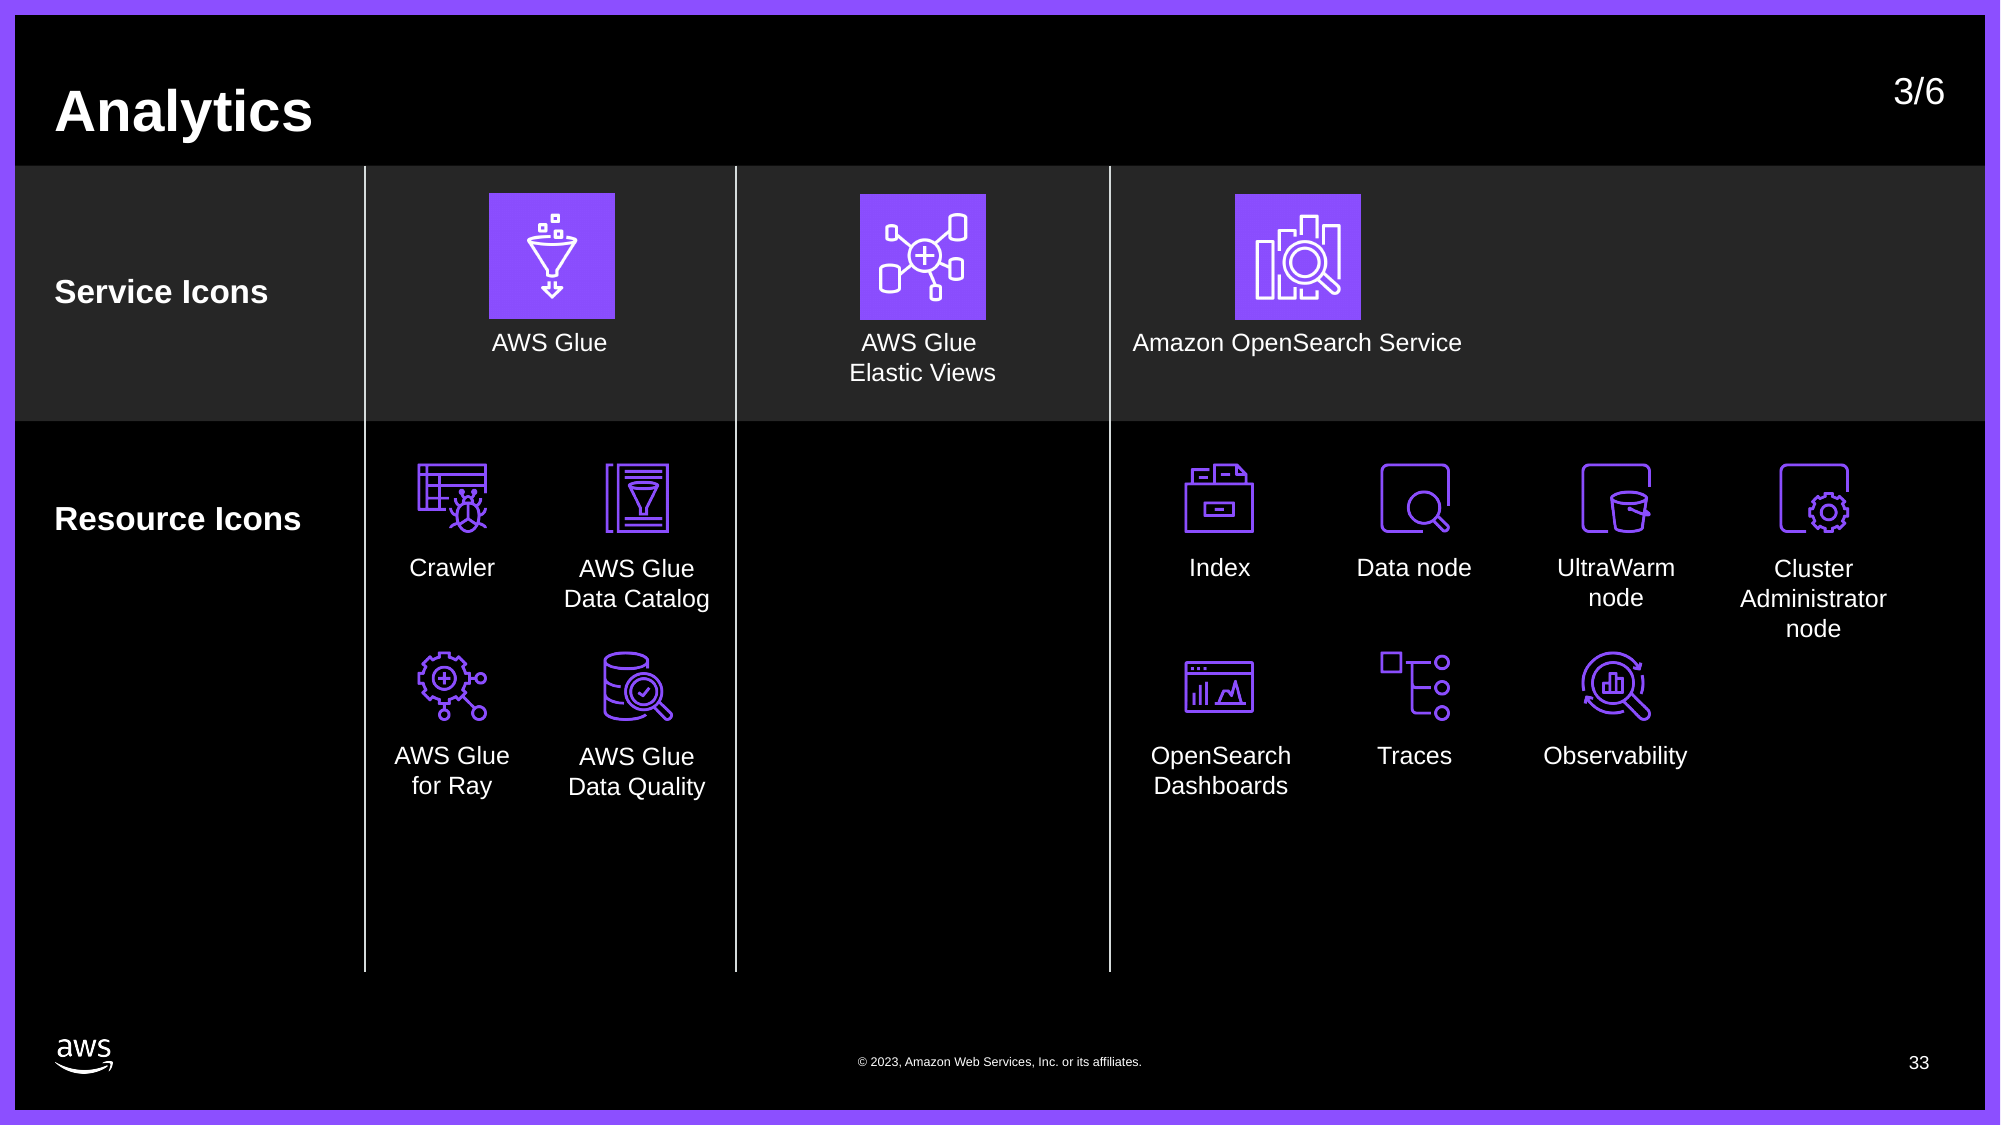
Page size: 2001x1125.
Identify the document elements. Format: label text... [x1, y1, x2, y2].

list 3/6 [1693, 59, 1961, 166]
picture [414, 460, 490, 536]
picture [1377, 648, 1453, 724]
text_box OpenSearch Dashboards [1124, 732, 1319, 807]
picture [599, 460, 675, 536]
text_box Index [1135, 544, 1305, 589]
picture [1235, 194, 1361, 320]
picture [55, 1039, 113, 1074]
picture [1181, 648, 1257, 724]
text_box Traces [1317, 732, 1512, 777]
footer © 2023, Amazon Web Services, Inc. or its affiliates. [662, 1031, 1338, 1092]
picture [414, 648, 490, 724]
text_box AWS Glue Data Quality [548, 733, 726, 808]
picture [1578, 648, 1654, 724]
text_box Crawler [374, 544, 531, 589]
picture [1377, 460, 1453, 536]
picture [860, 194, 986, 320]
text_box AWS Glue for Ray [374, 732, 531, 807]
text_box Observability [1521, 732, 1711, 777]
picture [1578, 460, 1654, 536]
slide_number 33 [1494, 1031, 1945, 1092]
text_box UltraWarm node [1531, 544, 1701, 619]
text_box AWS Glue [363, 319, 735, 364]
text_box Amazon OpenSearch Service [1111, 319, 1486, 364]
text_box Data node [1317, 544, 1512, 589]
picture [1181, 460, 1257, 536]
title Analytics [39, 59, 1457, 166]
picture [1776, 460, 1852, 536]
picture [489, 193, 615, 319]
text_box AWS Glue Data Catalog [548, 545, 726, 621]
text_box AWS Glue Elastic Views [736, 319, 1109, 394]
picture [600, 648, 676, 724]
text_box Cluster Administrator node [1716, 545, 1911, 650]
